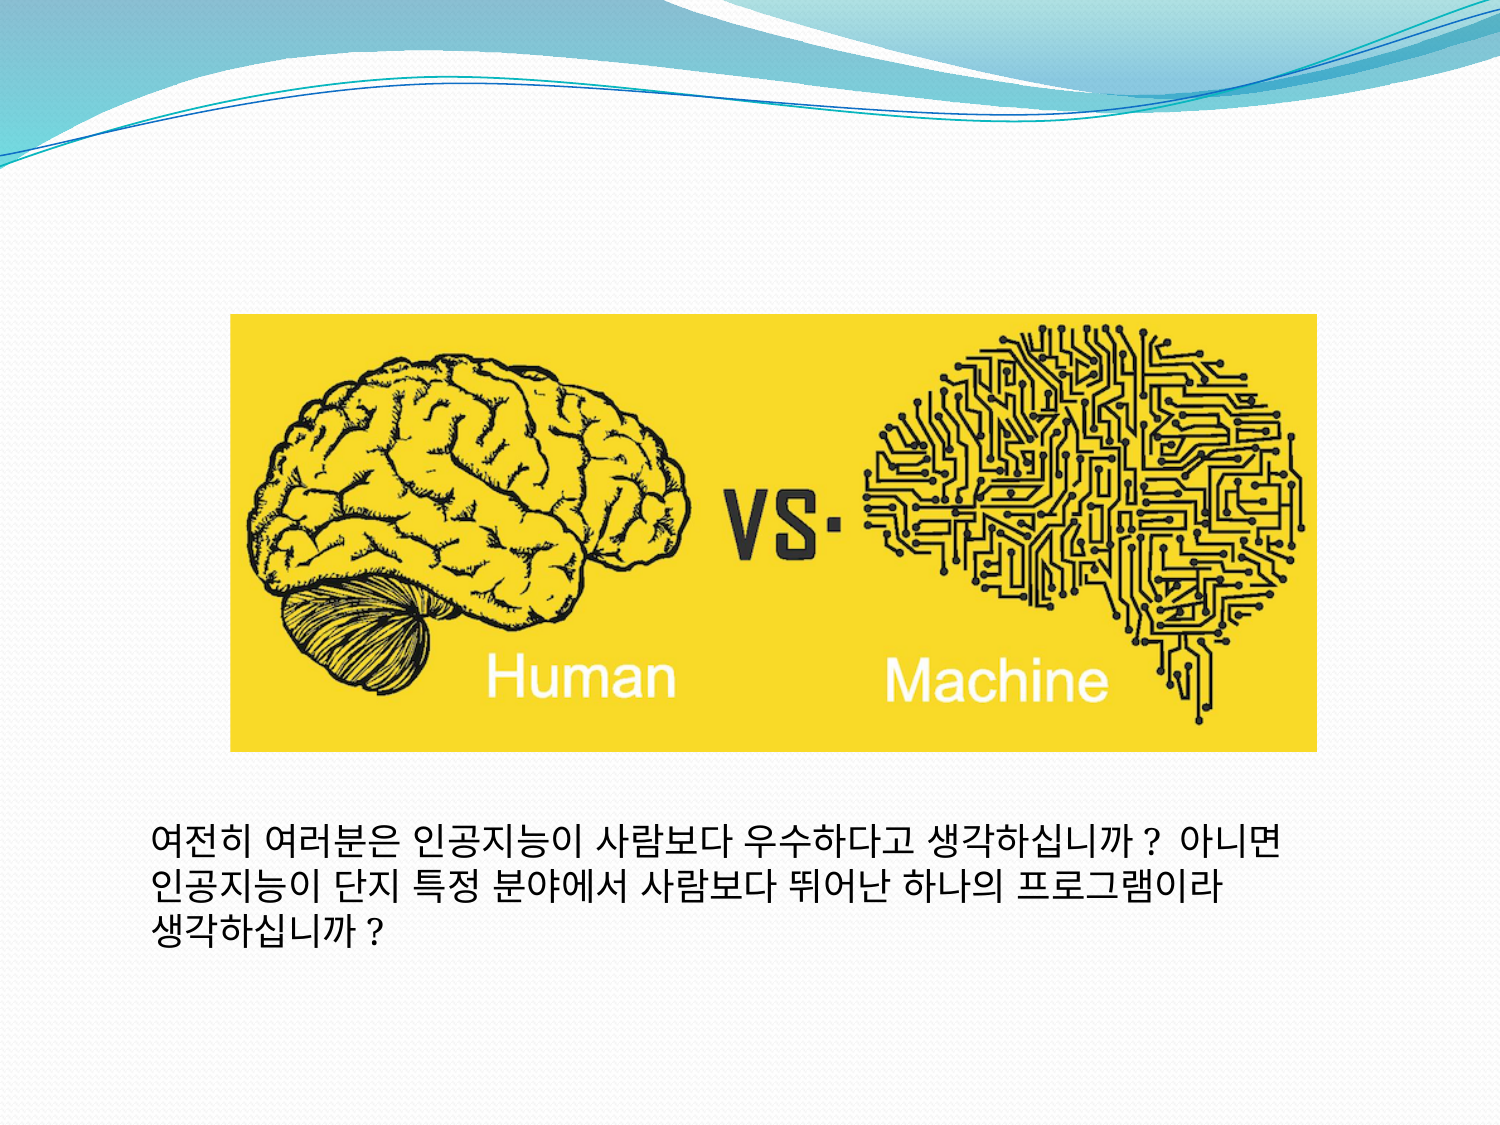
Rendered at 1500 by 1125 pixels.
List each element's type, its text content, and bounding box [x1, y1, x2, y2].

picture [229, 314, 1318, 752]
text_box 여전히 여러분은 인공지능이 사람보다 우수하다고 생각하십니까? 아니면 인공지능이 단지 특정 분야에서 사람보다 뛰어난 하나의 프로그램이라 생각하십니까? [135, 810, 1424, 961]
